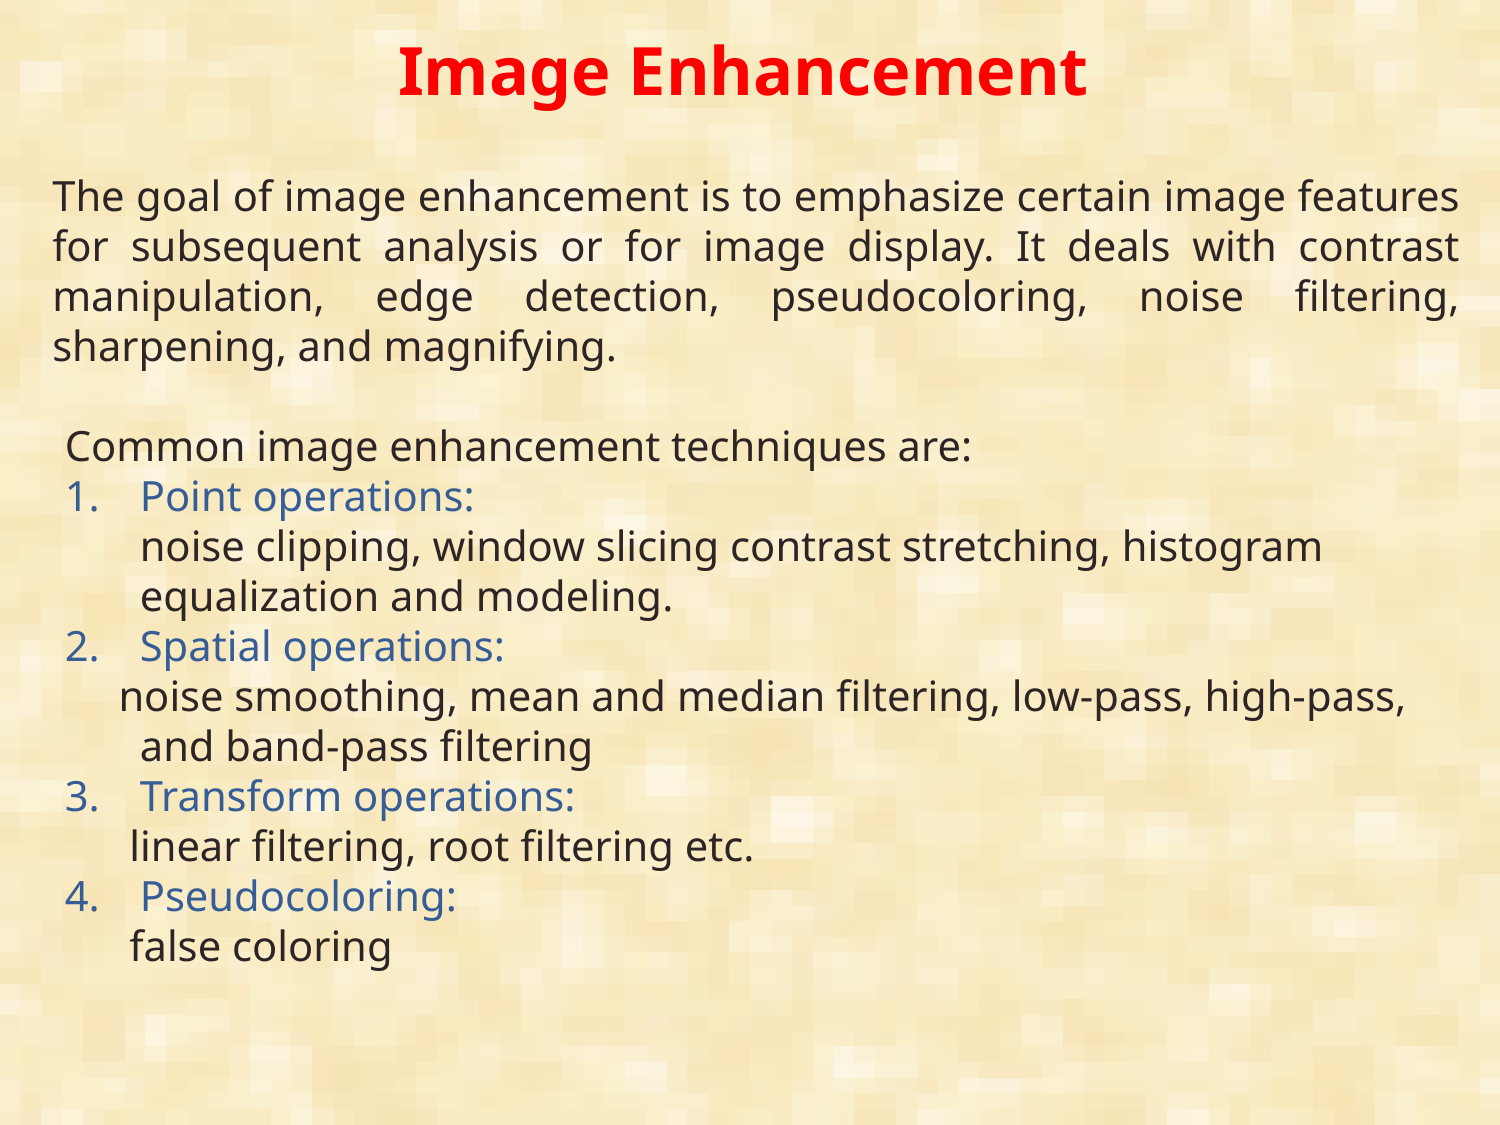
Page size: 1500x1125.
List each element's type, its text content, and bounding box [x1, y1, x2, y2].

title Image Enhancement [37, 24, 1450, 113]
text_box Common image enhancement techniques are: Point operations: noise clipping, window slicing contrast stretching, histogram equalization and modeling. Spatial operations: noise smoothing, mean and median filtering, low-pass, high-pass, and band-pass filtering Transform operations: linear filtering, root filtering etc. Pseudocoloring: false coloring [50, 412, 1453, 978]
text_box The goal of image enhancement is to emphasize certain image features for subsequent analysis or for image display. It deals with contrast manipulation, edge detection, pseudocoloring, noise filtering, sharpening, and magnifying. [37, 162, 1475, 378]
picture [0, 0, 1500, 1125]
